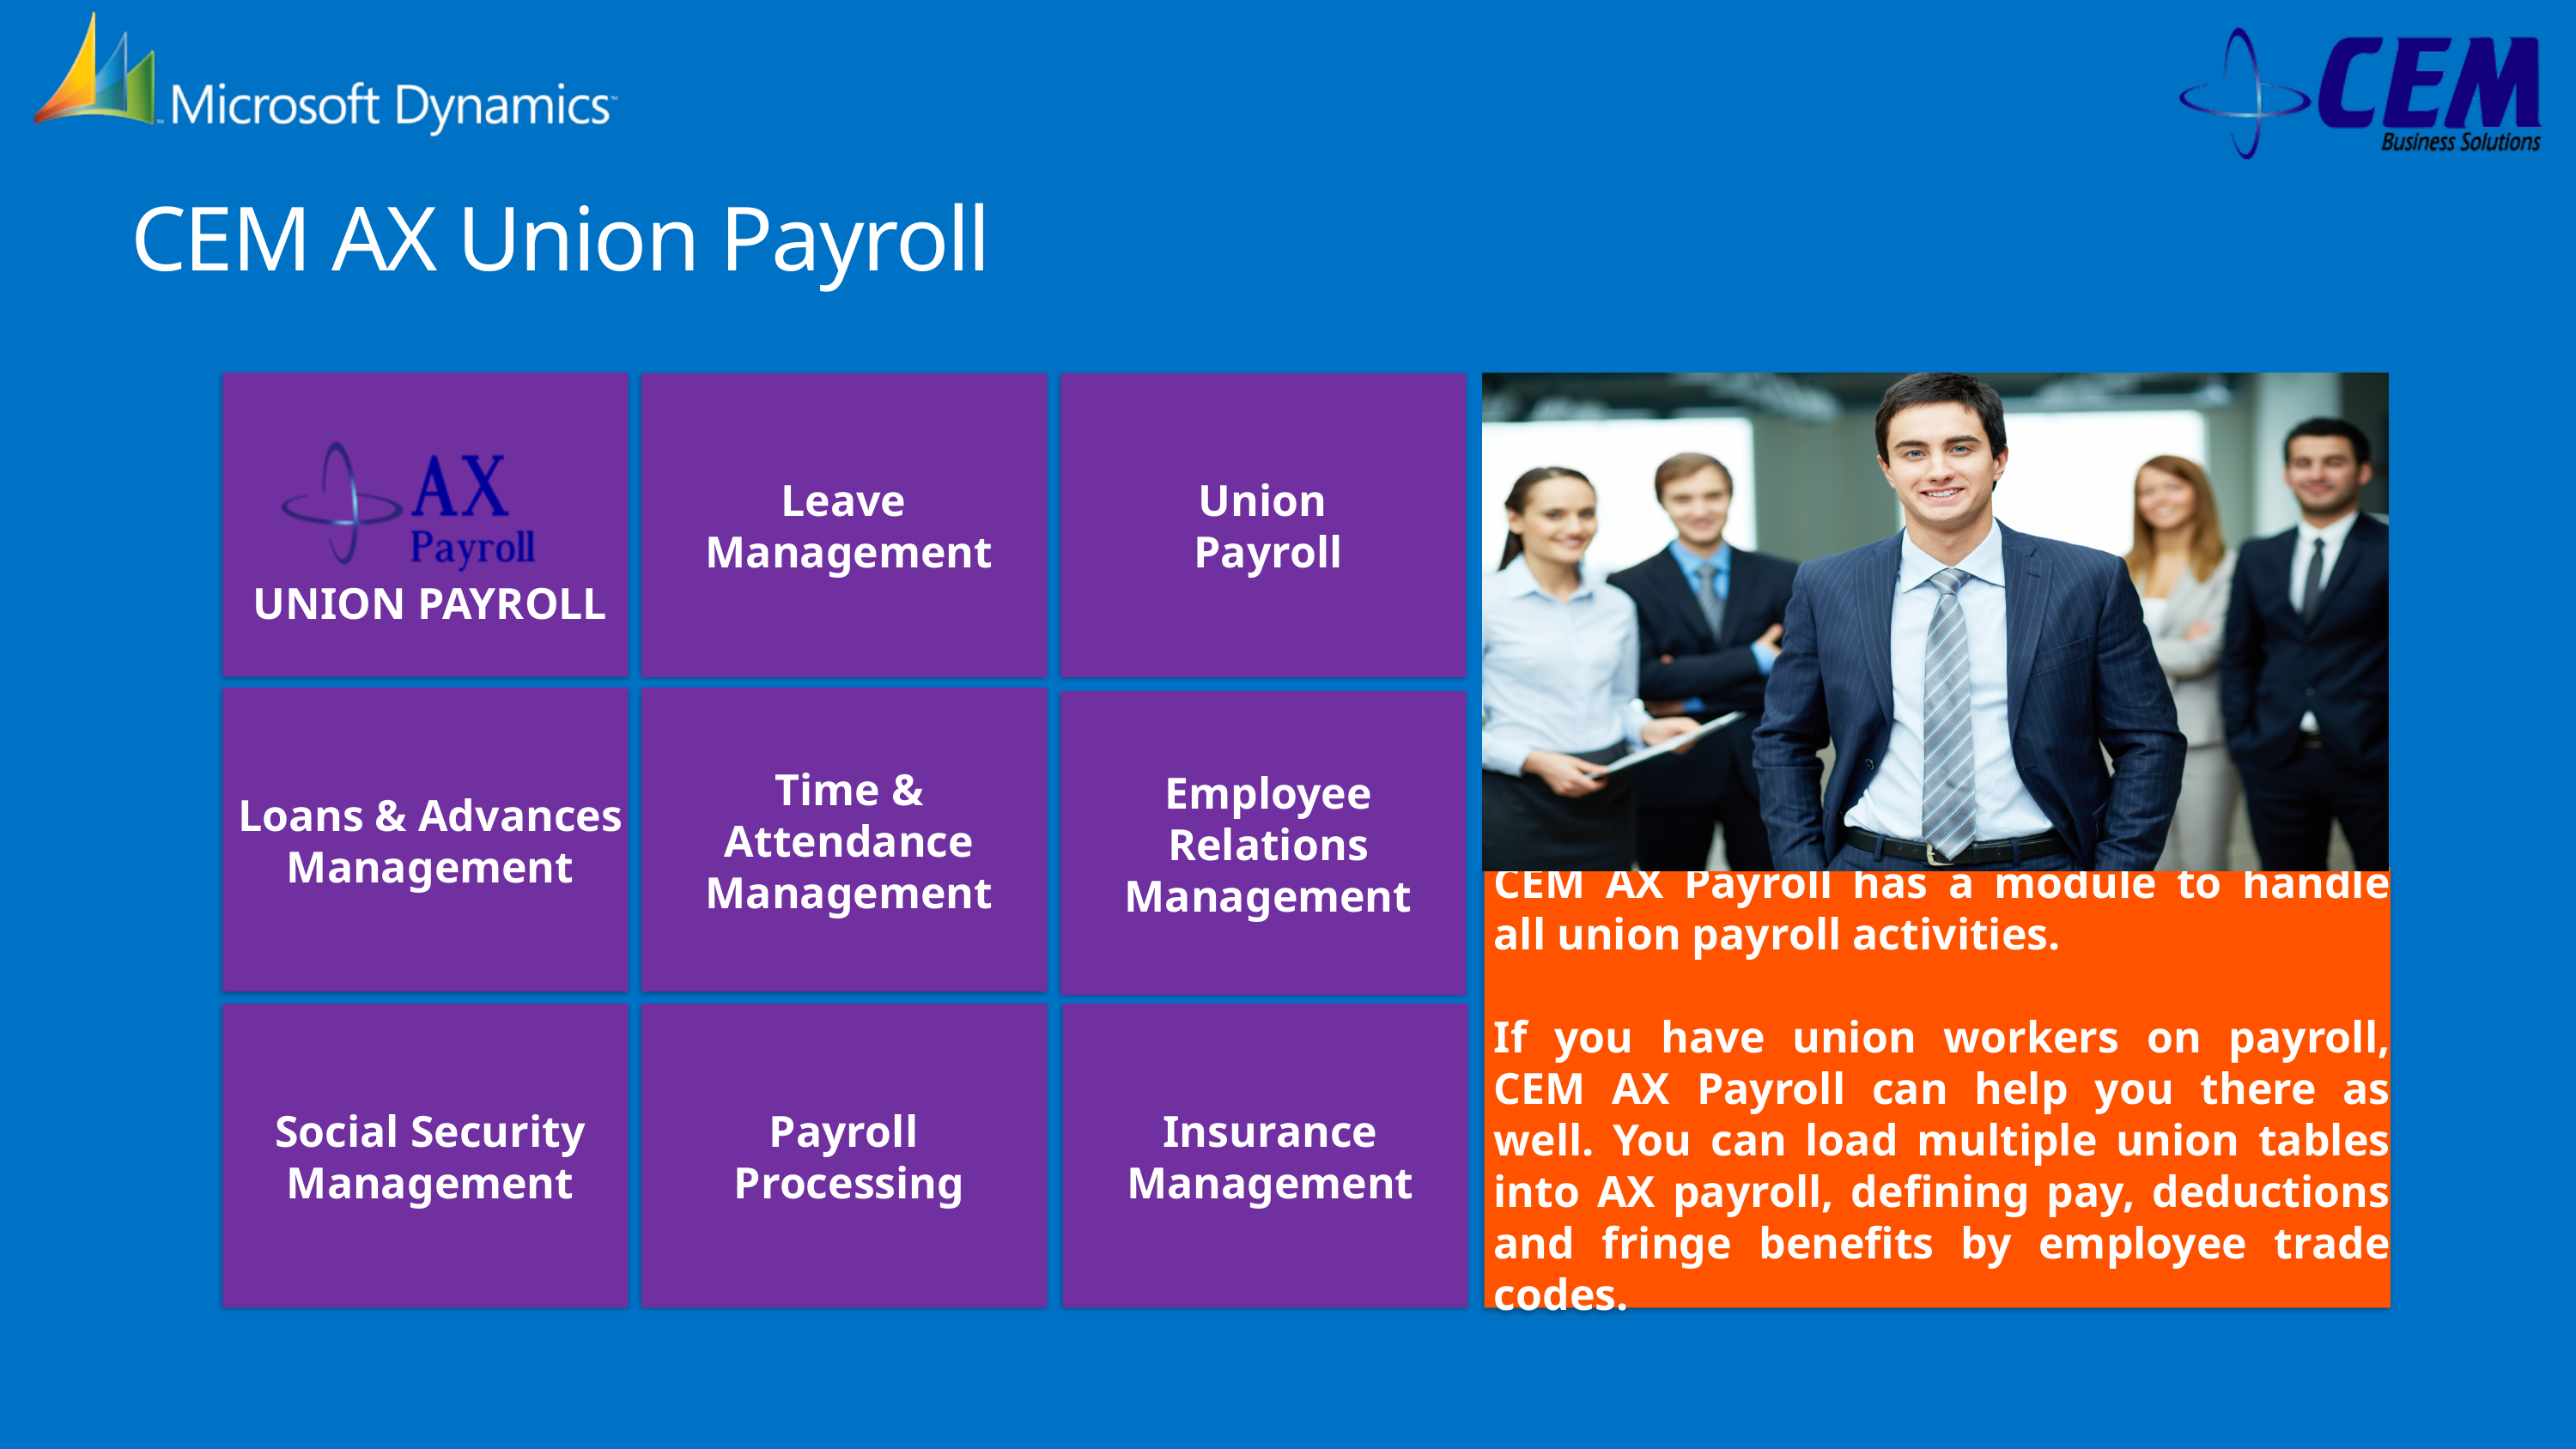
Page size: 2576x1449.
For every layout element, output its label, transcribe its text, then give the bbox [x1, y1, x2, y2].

picture [276, 411, 559, 598]
text_box Loans & Advances Management [222, 687, 629, 992]
picture [1482, 373, 2389, 872]
text_box Time & Attendance Management [641, 687, 1048, 992]
text_box Insurance Management [1062, 1003, 1469, 1308]
text_box Leave Management [641, 373, 1048, 678]
text_box CEM AX Payroll has a module to handle all union payroll activities. If you have union workers on payroll, CEM AX Payroll can help you there as well. You can load multiple union tables into AX payroll, defining pay, deductions and fringe benefits by employee trade codes. [1484, 875, 2391, 1308]
text_box UNION PAYROLL [222, 372, 629, 677]
text_box Employee Relations Management [1060, 690, 1467, 996]
picture [2166, 0, 2565, 188]
text_box Social Security Management [222, 1003, 629, 1308]
text_box Payroll Processing [641, 1003, 1048, 1308]
picture [33, 10, 620, 138]
text_box CEM AX Union Payroll [131, 194, 2488, 291]
text_box Union Payroll [1060, 373, 1467, 678]
